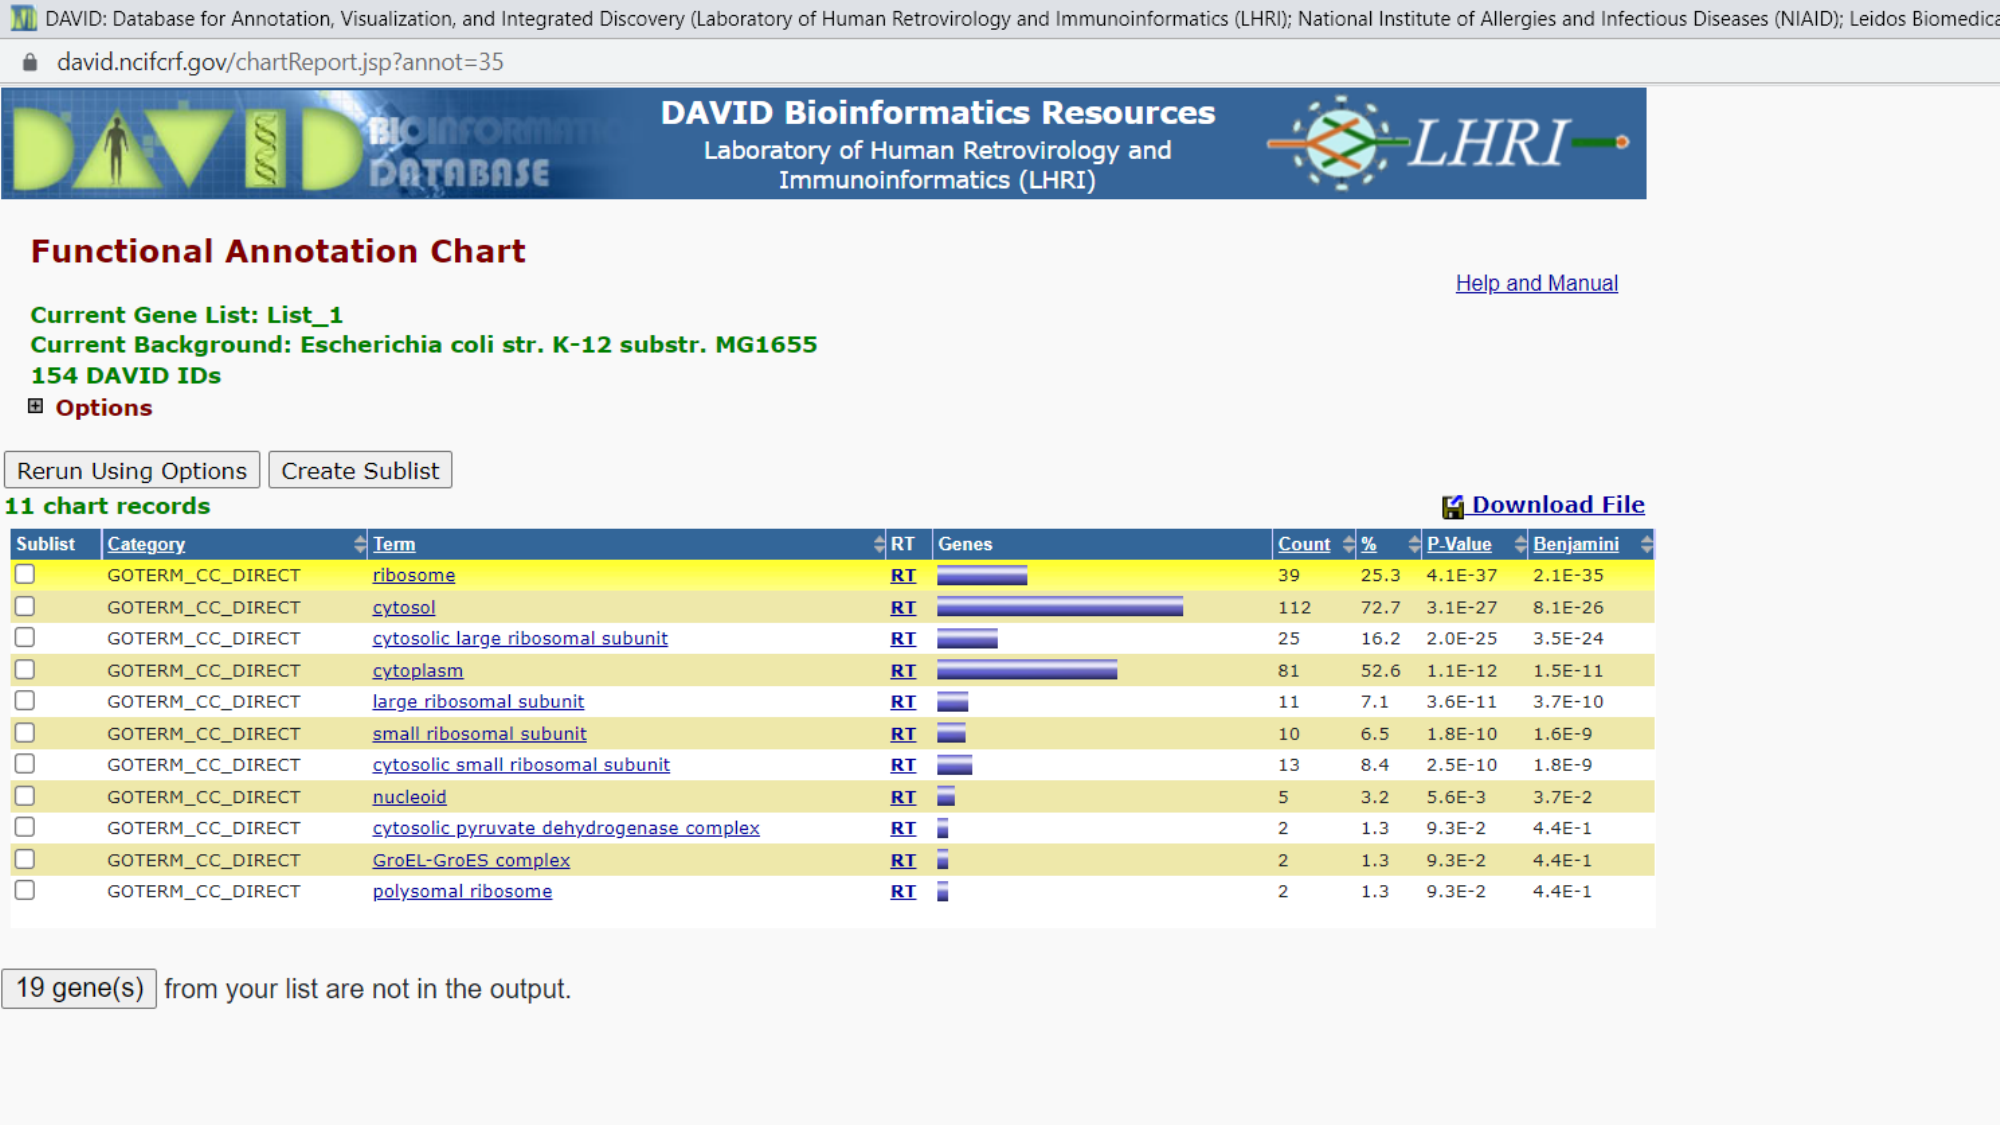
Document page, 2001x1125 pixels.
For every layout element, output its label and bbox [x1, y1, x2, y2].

list [0, 0, 2000, 1125]
